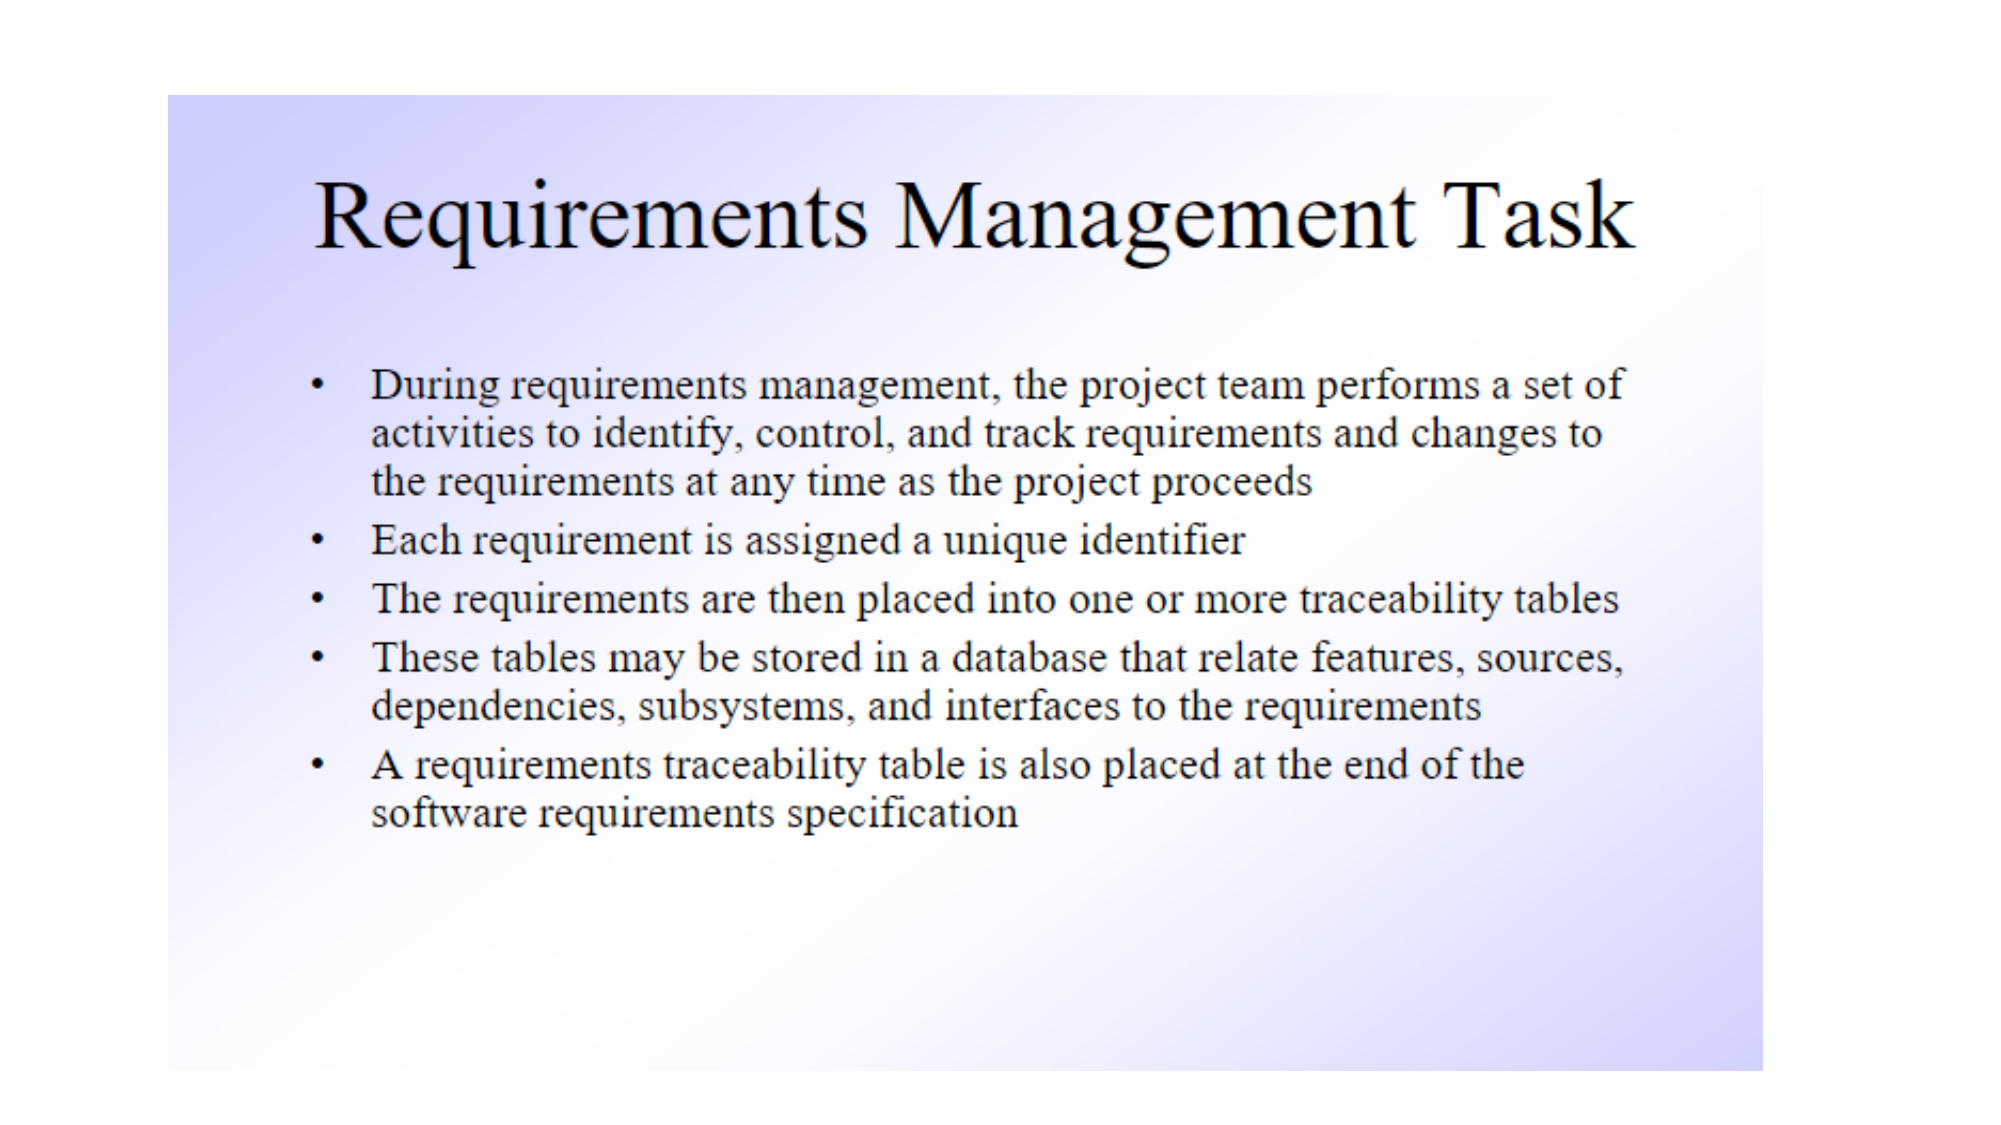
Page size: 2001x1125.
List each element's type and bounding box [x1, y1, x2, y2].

picture [167, 95, 1763, 1071]
